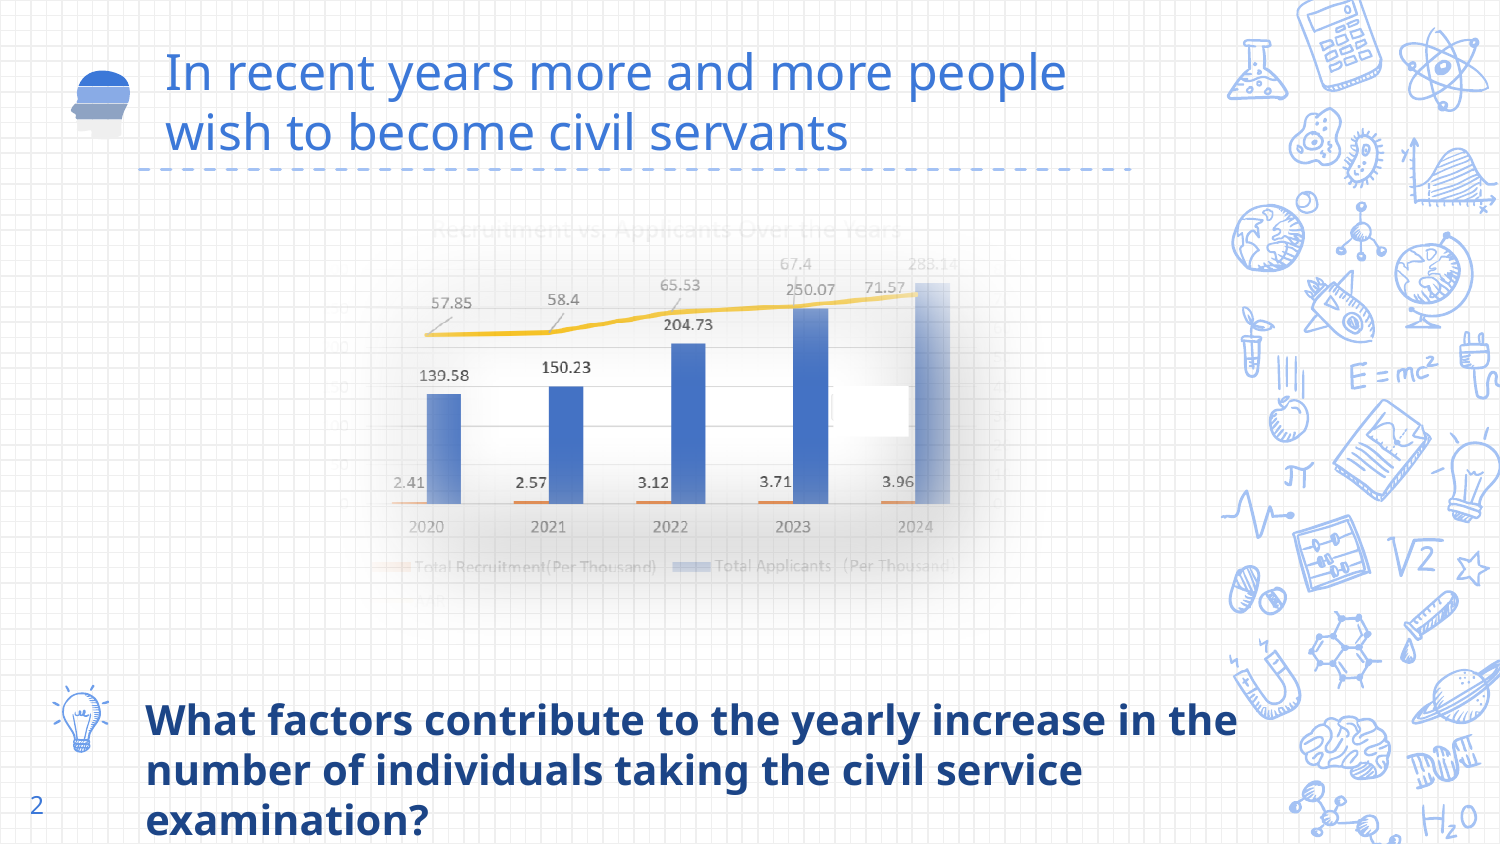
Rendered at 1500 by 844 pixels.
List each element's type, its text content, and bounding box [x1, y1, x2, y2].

slide_number 2 [14, 774, 105, 840]
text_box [70, 68, 131, 143]
text_box [101, 720, 109, 725]
text_box [53, 719, 61, 725]
text_box What factors contribute to the yearly increase in the number of individuals taking the civil service examination? [130, 678, 1255, 818]
text_box [101, 700, 110, 705]
text_box [62, 692, 101, 753]
picture [312, 198, 1024, 625]
text_box [65, 685, 70, 693]
text_box [52, 701, 60, 707]
text_box In recent years more and more people wish to become civil servants [150, 25, 1128, 166]
